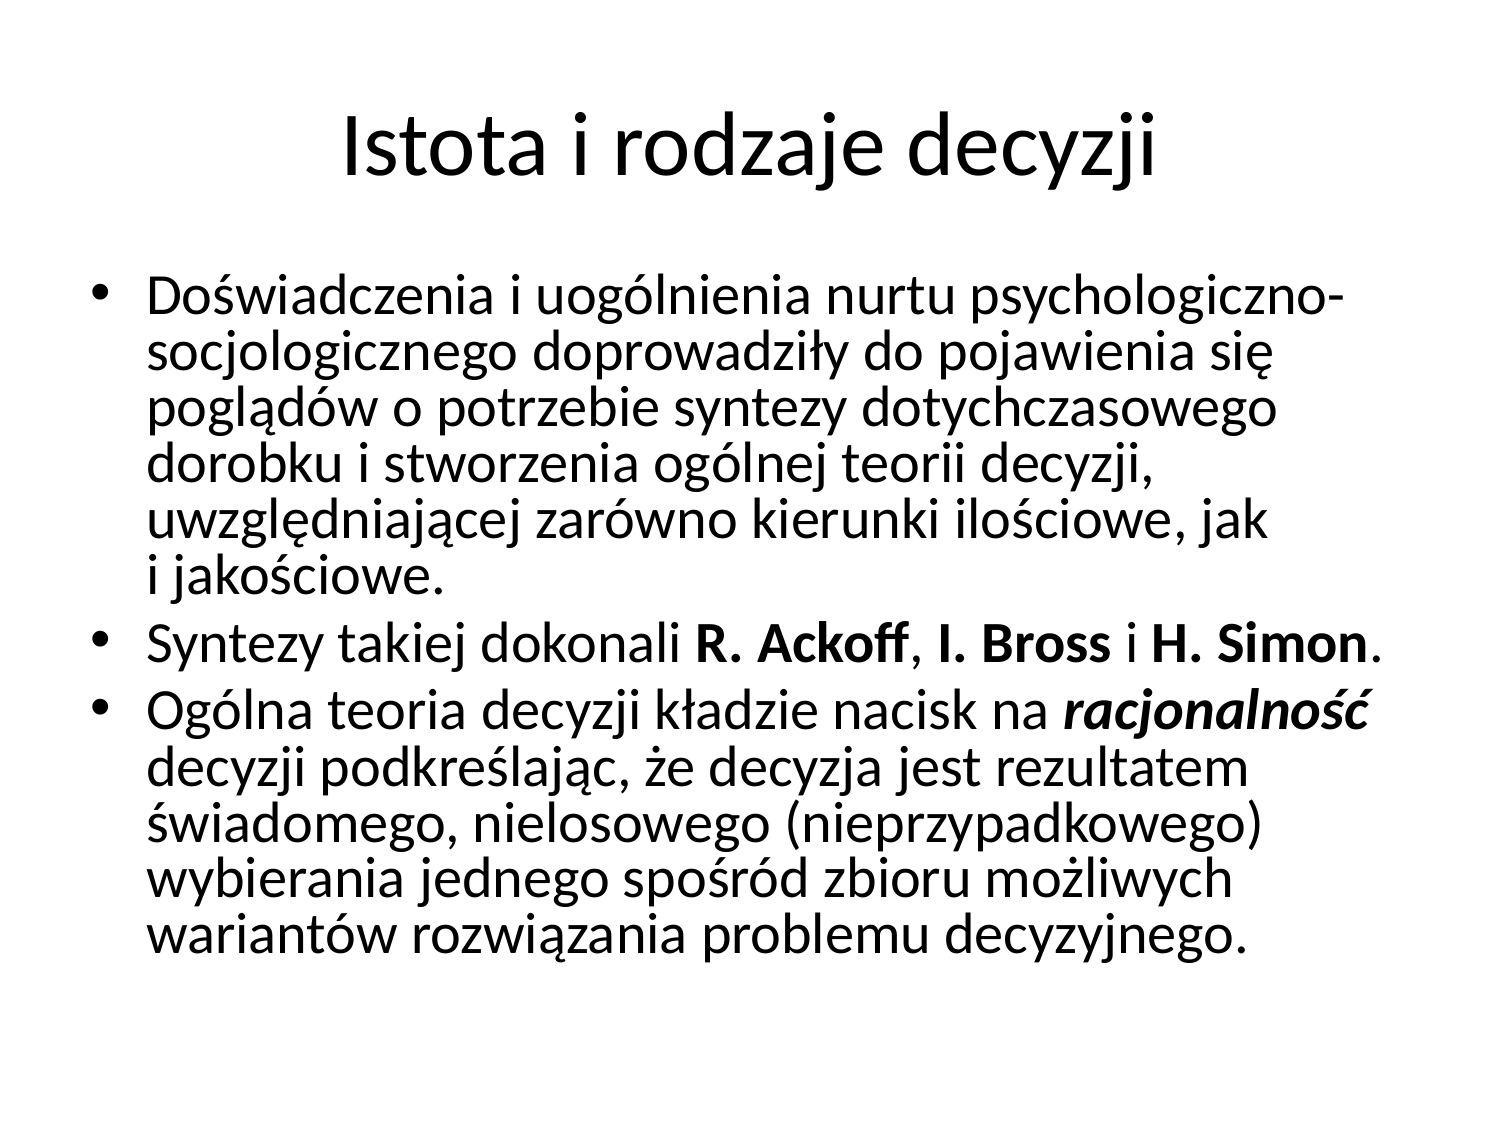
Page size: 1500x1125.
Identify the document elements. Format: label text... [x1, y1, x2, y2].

title Istota i rodzaje decyzji [74, 44, 1426, 233]
list Doświadczenia i uogólnienia nurtu psychologiczno-socjologicznego doprowadziły do pojawienia się poglądów o potrzebie syntezy dotychczasowego dorobku i stworzenia ogólnej teorii decyzji, uwzględniającej zarówno kierunki ilościowe, jak i jakościowe. Syntezy takiej dokonali R. Ackoff, I. Bross i H. Simon. Ogólna teoria decyzji kładzie nacisk na racjonalność decyzji podkreślając, że decyzja jest rezultatem świadomego, nielosowego (nieprzypadkowego) wybierania jednego spośród zbioru możliwych wariantów rozwiązania problemu decyzyjnego. [74, 262, 1426, 1006]
